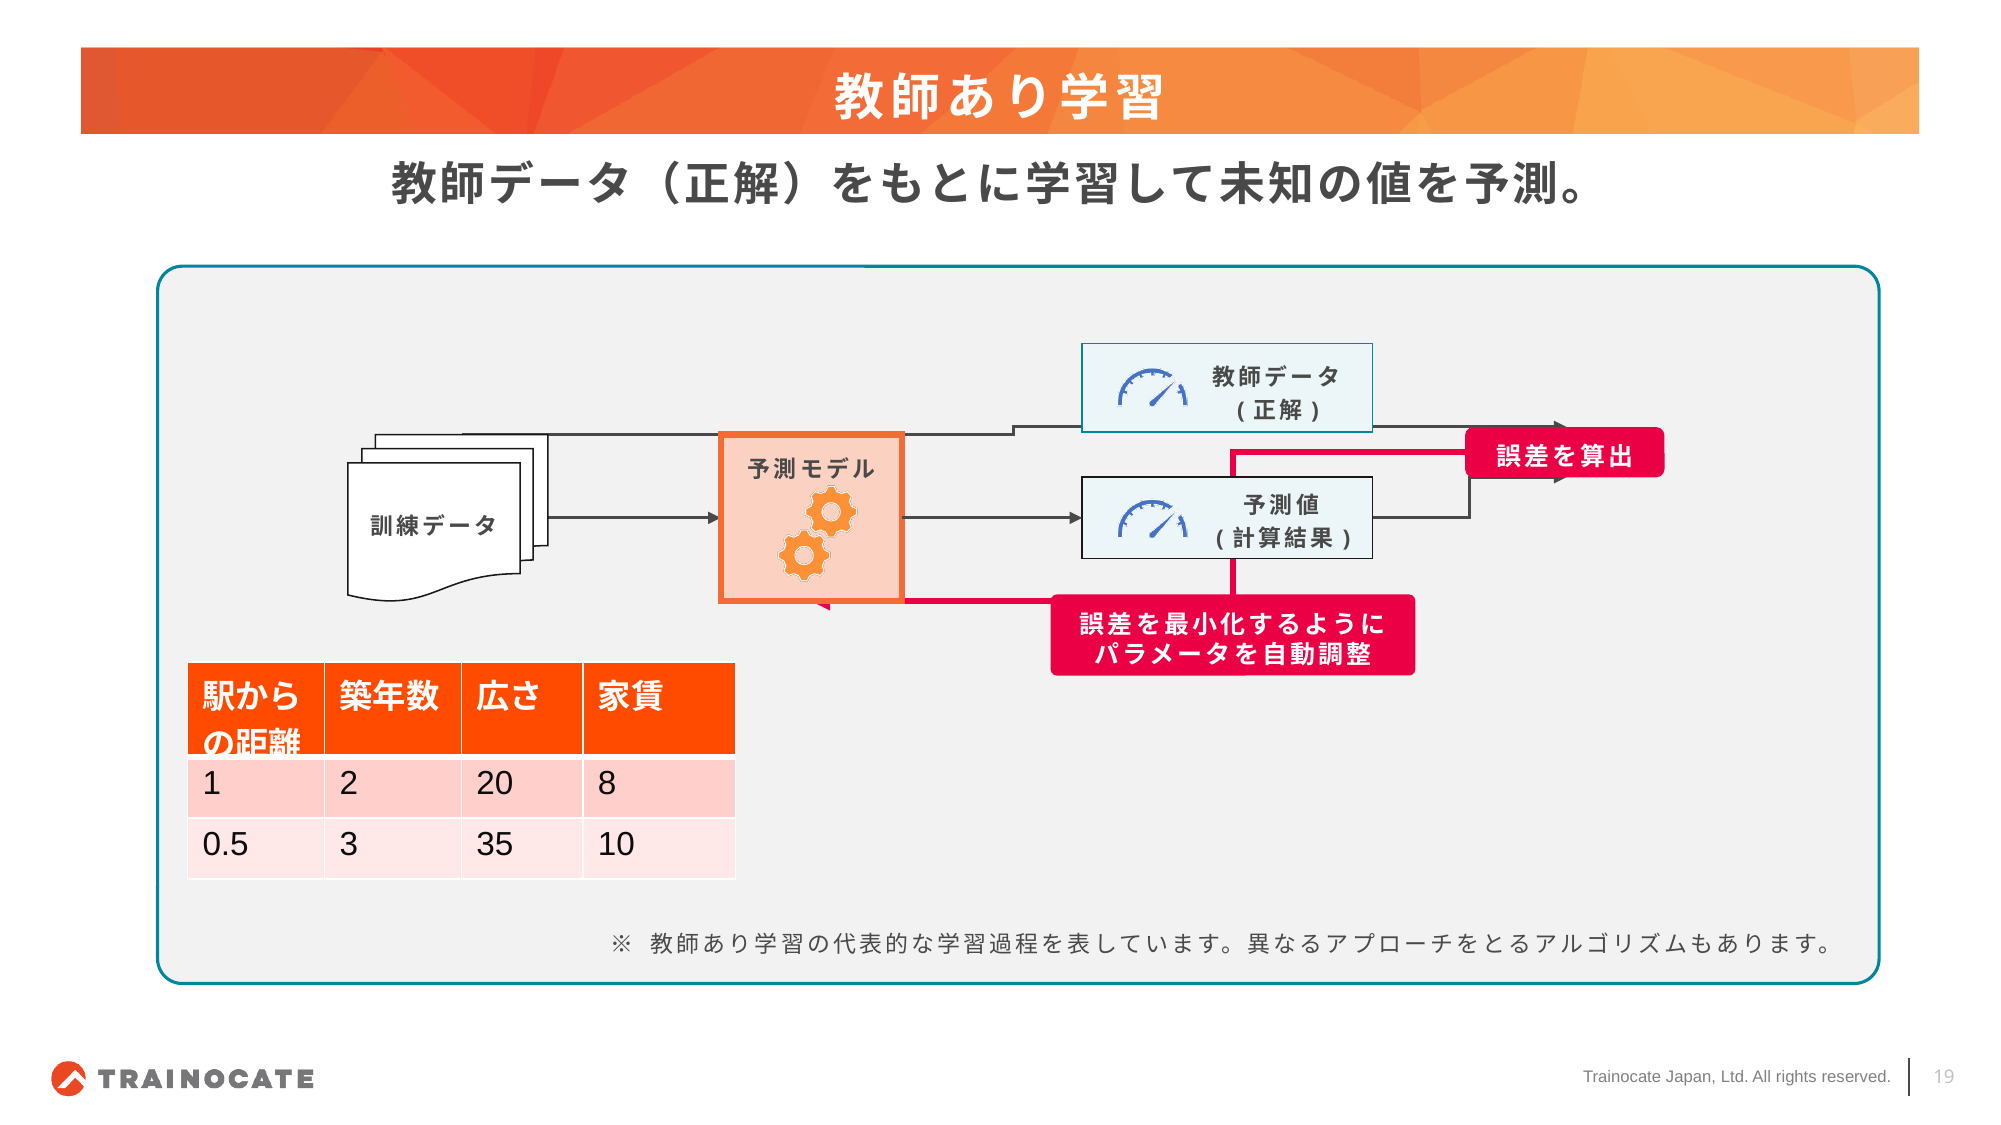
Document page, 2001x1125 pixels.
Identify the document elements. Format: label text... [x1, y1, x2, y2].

table_cell 3 [325, 819, 461, 878]
table_cell 1 [188, 760, 324, 817]
table_cell 8 [584, 760, 735, 817]
table_header 駅からの距離 [188, 663, 324, 754]
table_header 家賃 [584, 663, 735, 754]
table_cell 10 [584, 819, 735, 878]
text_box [345, 343, 1655, 602]
slide_number 19 [1519, 1060, 1970, 1095]
title 教師あり学習 [60, 60, 1940, 140]
table_header 広さ [462, 663, 582, 754]
text_box 教師データ（正解）をもとに学習して未知の値を予測。 [81, 136, 1918, 218]
table_cell 35 [462, 819, 582, 878]
picture [80, 47, 1920, 60]
table_cell 0.5 [188, 819, 324, 878]
text_box 誤差を最小化するように パラメータを自動調整 [1050, 602, 1416, 676]
text_box [157, 266, 1880, 984]
text_box 誤差を算出 [1655, 427, 1665, 478]
table_cell 2 [325, 760, 461, 817]
text_box ※ 教師あり学習の代表的な学習過程を表しています。異なるアプローチをとるアルゴリズムもあります。 [470, 916, 1859, 964]
table_cell 20 [462, 760, 582, 817]
picture [30, 1046, 335, 1109]
table_header 築年数 [325, 663, 461, 754]
